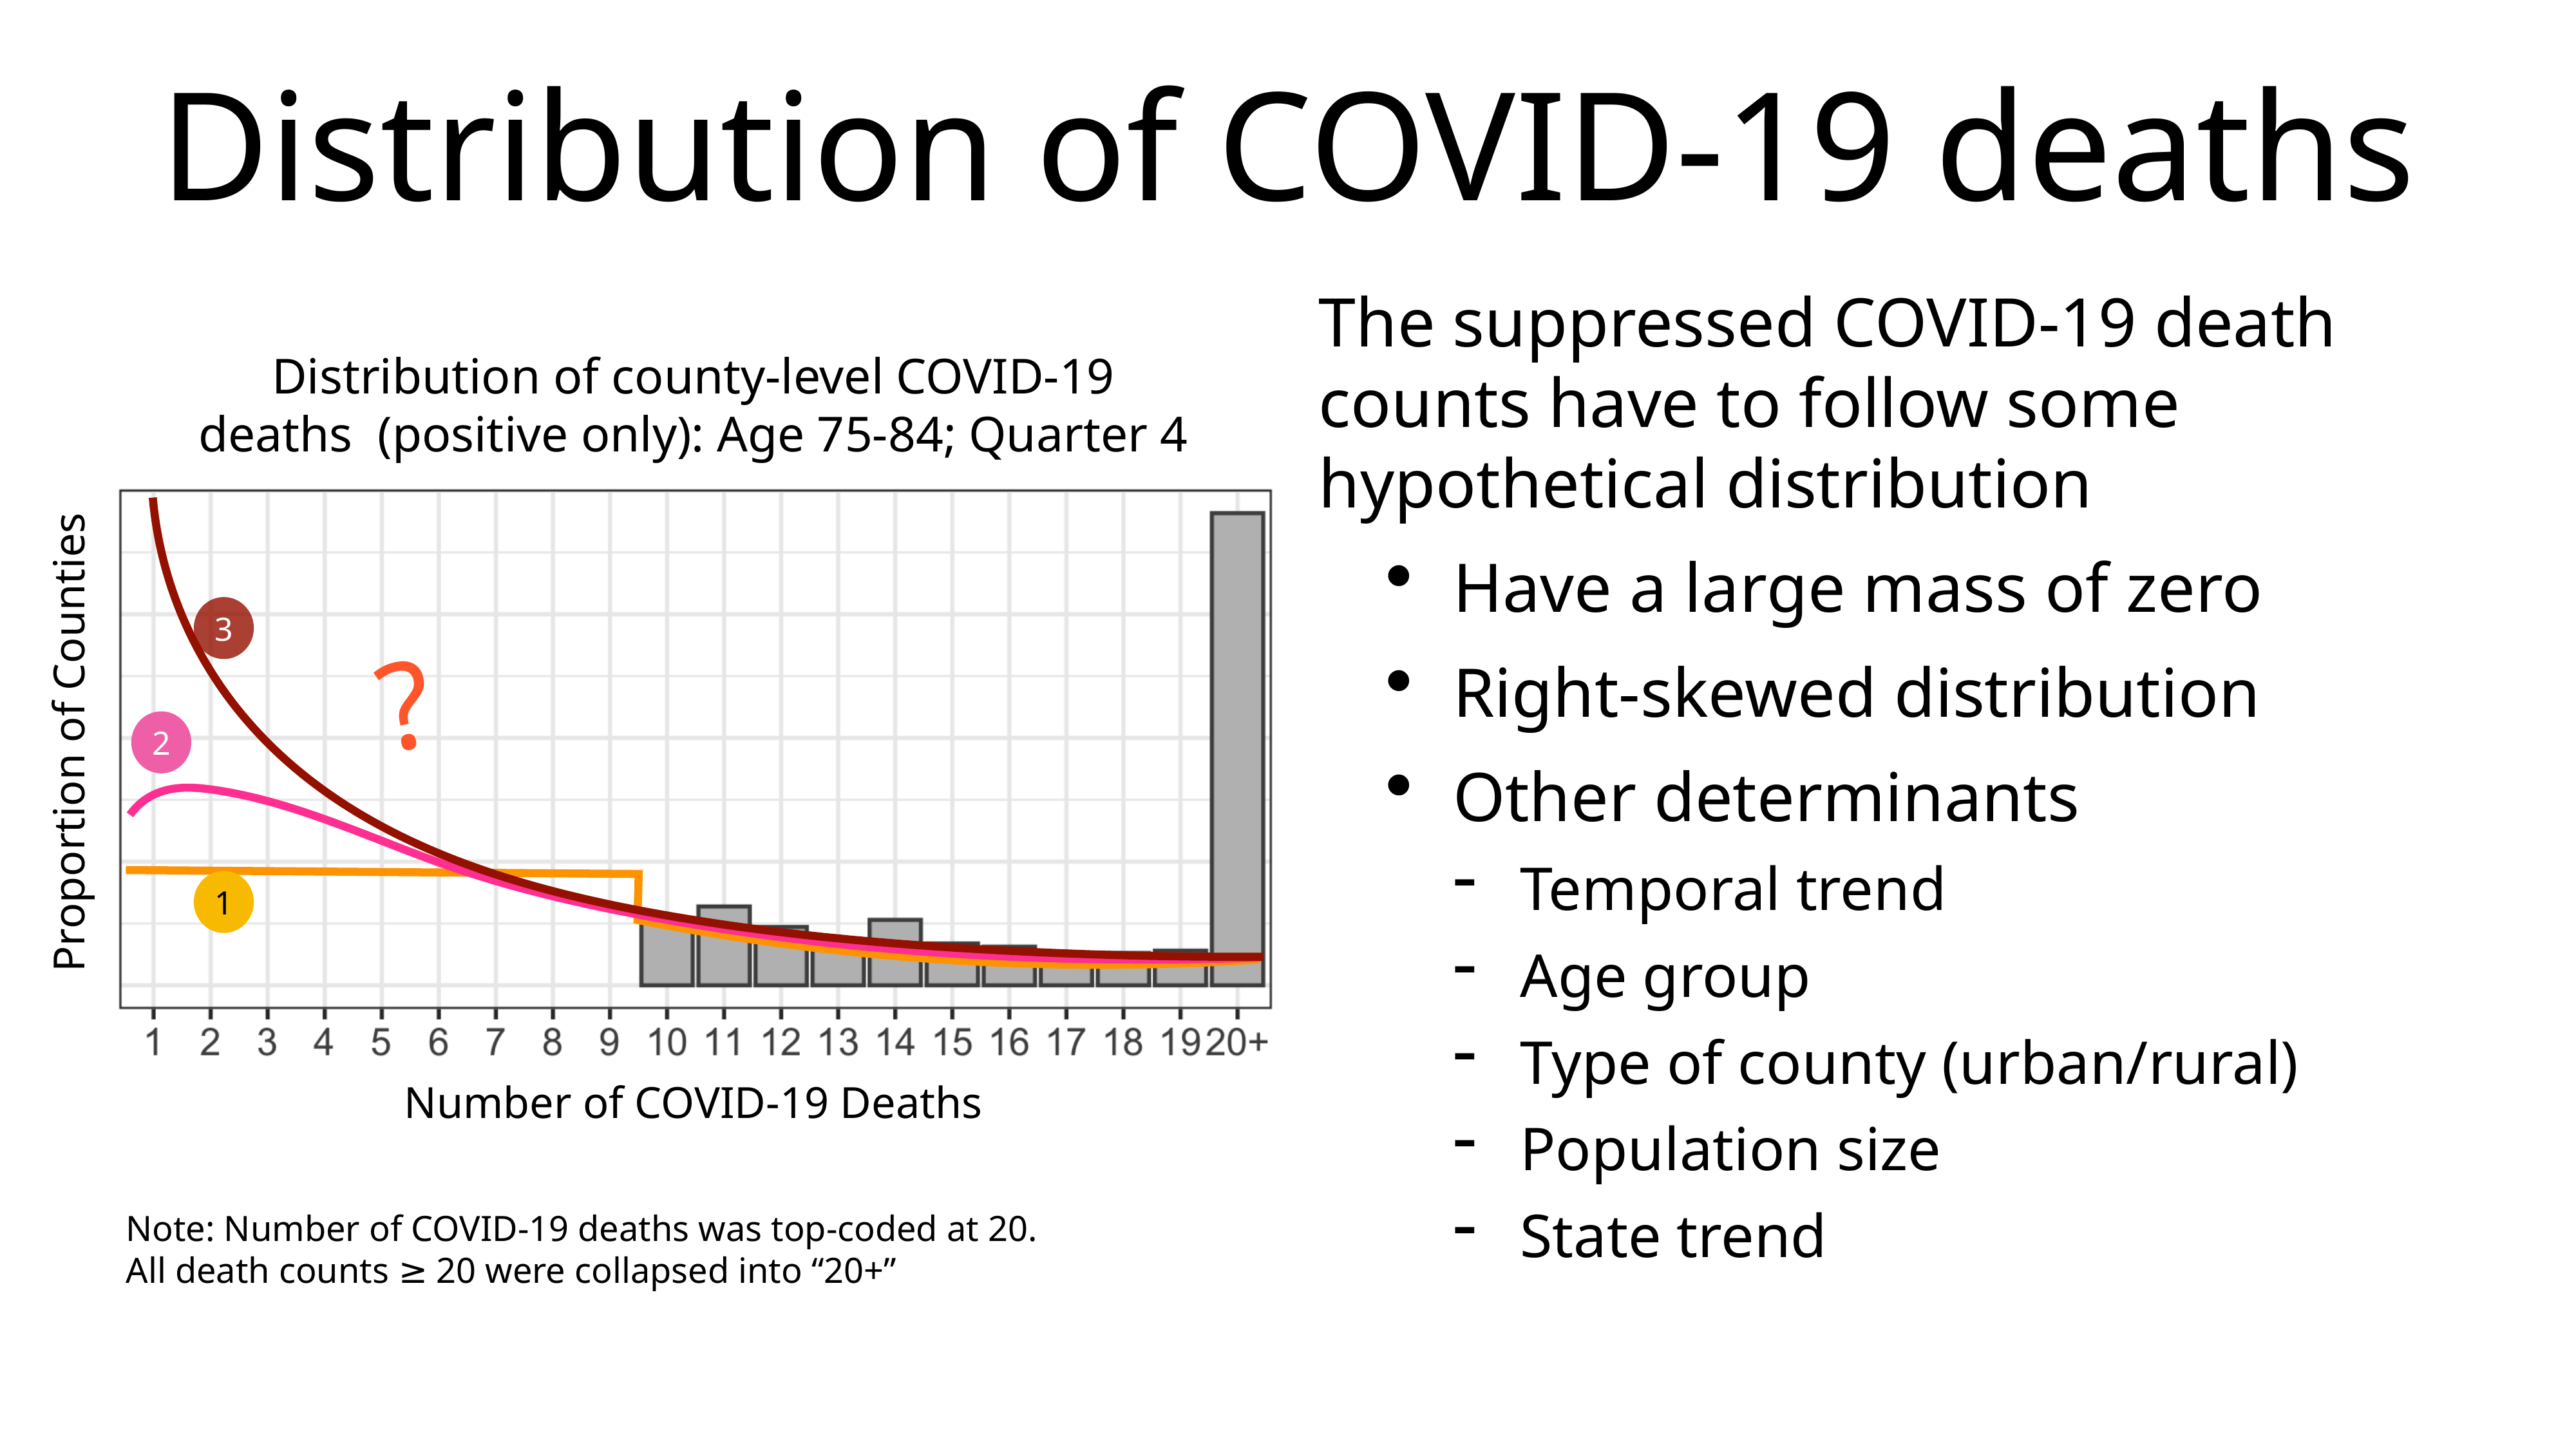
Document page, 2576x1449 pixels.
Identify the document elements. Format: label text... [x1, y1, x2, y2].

text_box Proportion of Counties [33, 405, 101, 1079]
list The suppressed COVID-19 death counts have to follow some hypothetical distribution Have a large mass of zero Right-skewed distribution Other determinants Temporal trend Age group Type of county (urban/rural) Population size State trend [1312, 274, 2506, 1363]
text_box Note: Number of COVID-19 deaths was top-coded at 20. All death counts ≥ 20 were collapsed into “20+” [120, 1193, 1267, 1304]
text_box Distribution of county-level COVID-19 deaths (positive only): Age 75-84; Quarter 4 [192, 332, 1195, 475]
picture [109, 479, 1278, 1079]
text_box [125, 869, 1260, 965]
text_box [151, 497, 1264, 957]
text_box Number of COVID-19 Deaths [375, 1079, 1011, 1135]
title Distribution of COVID-19 deaths [84, 37, 2492, 243]
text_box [129, 711, 1261, 960]
